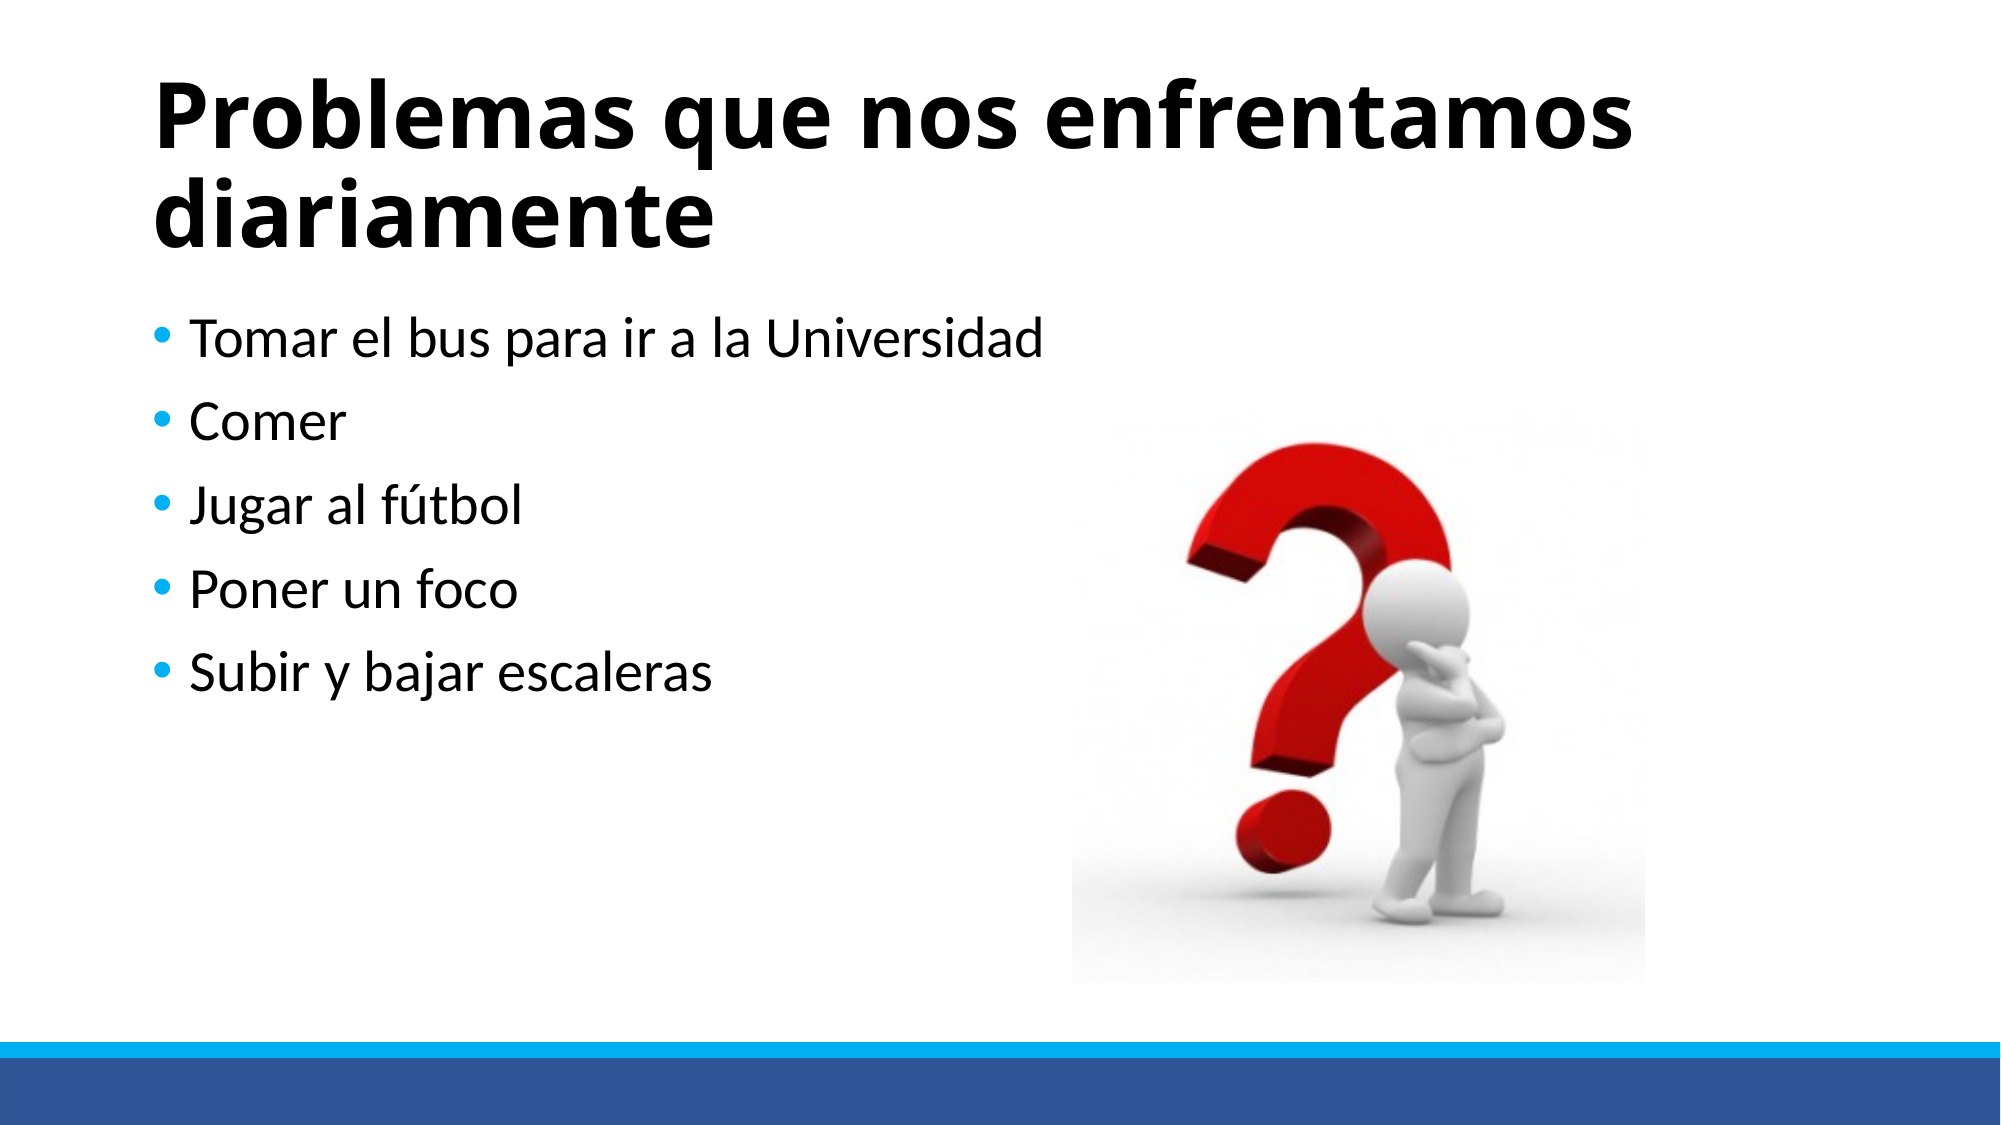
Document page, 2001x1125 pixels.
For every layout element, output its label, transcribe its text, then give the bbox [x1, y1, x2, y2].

picture [1072, 412, 1645, 983]
title Problemas que nos enfrentamos diariamente [137, 59, 1863, 278]
list Tomar el bus para ir a la Universidad Comer Jugar al fútbol Poner un foco Subir y bajar escaleras [137, 299, 1863, 1014]
